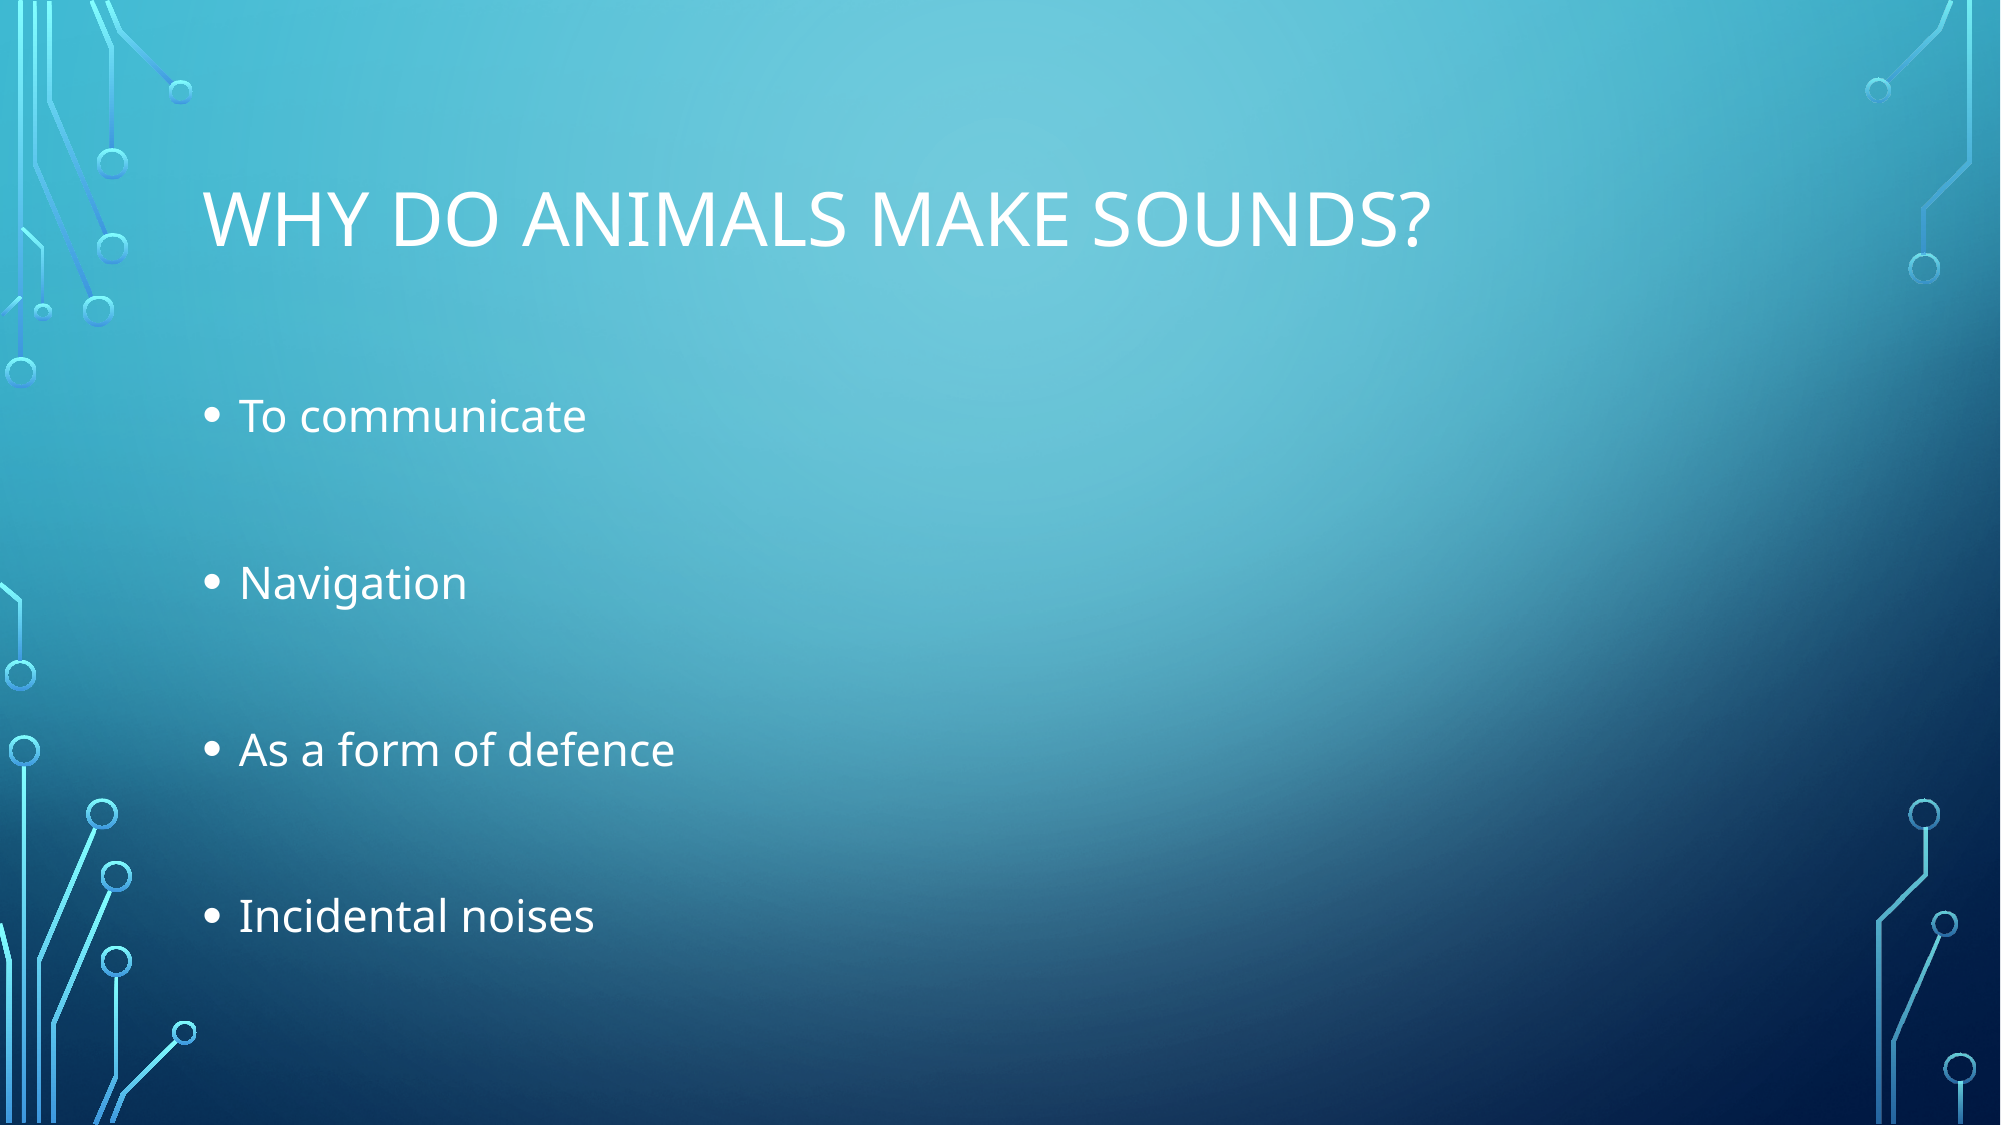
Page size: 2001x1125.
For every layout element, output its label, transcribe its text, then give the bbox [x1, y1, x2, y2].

list To communicate Navigation As a form of defence Incidental noises [187, 369, 1813, 950]
title Why do animals make sounds? [187, 101, 1813, 344]
